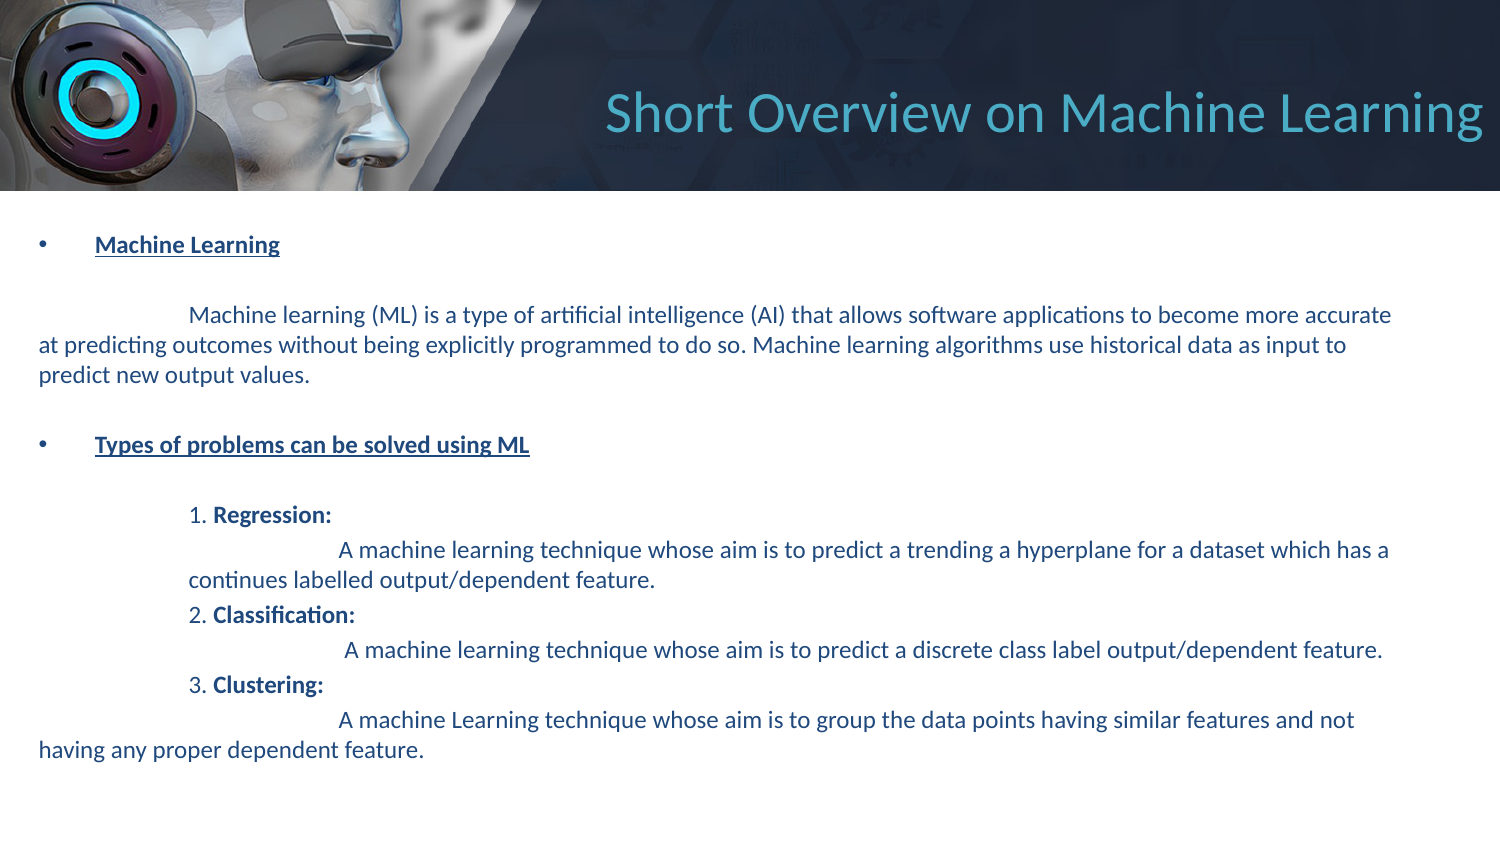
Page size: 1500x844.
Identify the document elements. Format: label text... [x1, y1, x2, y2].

title Short Overview on Machine Learning [447, 46, 1500, 172]
list Machine Learning Machine learning (ML) is a type of artificial intelligence (AI) that allows software applications to become more accurate at predicting outcomes without being explicitly programmed to do so. Machine learning algorithms use historical data as input to predict new output values. Types of problems can be solved using ML 1. Regression: A machine learning technique whose aim is to predict a trending a hyperplane for a dataset which has a continues labelled output/dependent feature. 2. Classification: A machine learning technique whose aim is to predict a discrete class label output/dependent feature. 3. Clustering: A machine Learning technique whose aim is to group the data points having similar features and not having any proper dependent feature. [23, 221, 1427, 823]
picture [0, 0, 1500, 844]
